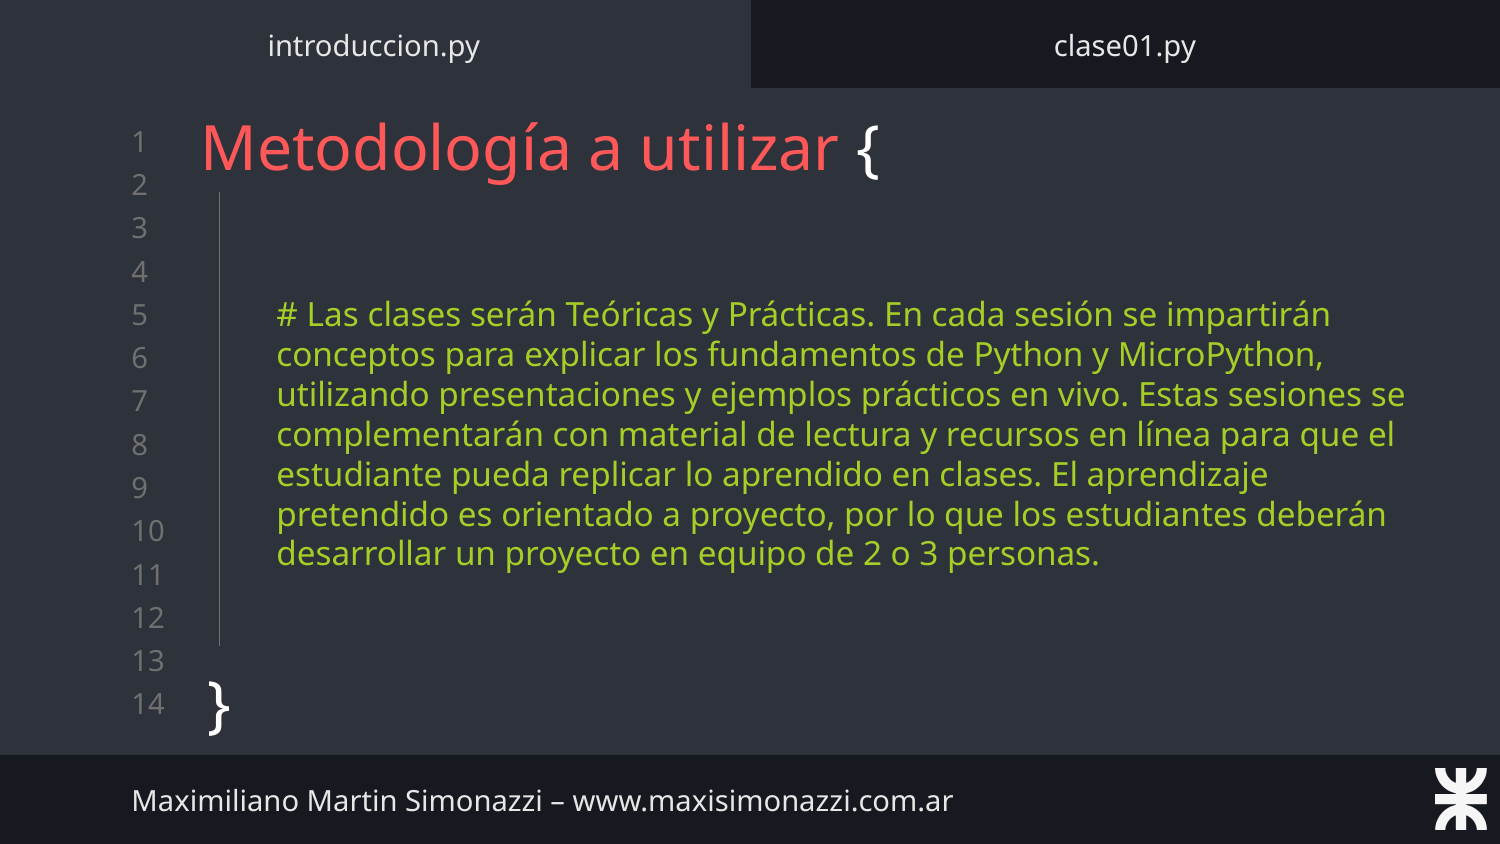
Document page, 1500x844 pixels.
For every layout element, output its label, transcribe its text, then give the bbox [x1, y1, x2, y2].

subtitle Maximiliano Martin Simonazzi – www.maxisimonazzi.com.ar [116, 770, 1431, 829]
subtitle # Las clases serán Teóricas y Prácticas. En cada sesión se impartirán conceptos para explicar los fundamentos de Python y MicroPython, utilizando presentaciones y ejemplos prácticos en vivo. Estas sesiones se complementarán con material de lectura y recursos en línea para que el estudiante pueda replicar lo aprendido en clases. El aprendizaje pretendido es orientado a proyecto, por lo que los estudiantes deberán desarrollar un proyecto en equipo de 2 o 3 personas. [265, 232, 1424, 634]
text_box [177, 191, 262, 755]
subtitle clase01.py [750, 15, 1500, 74]
picture [1435, 768, 1488, 831]
text_box Metodología a utilizar { [185, 101, 1285, 189]
subtitle introduccion.py [0, 15, 749, 74]
